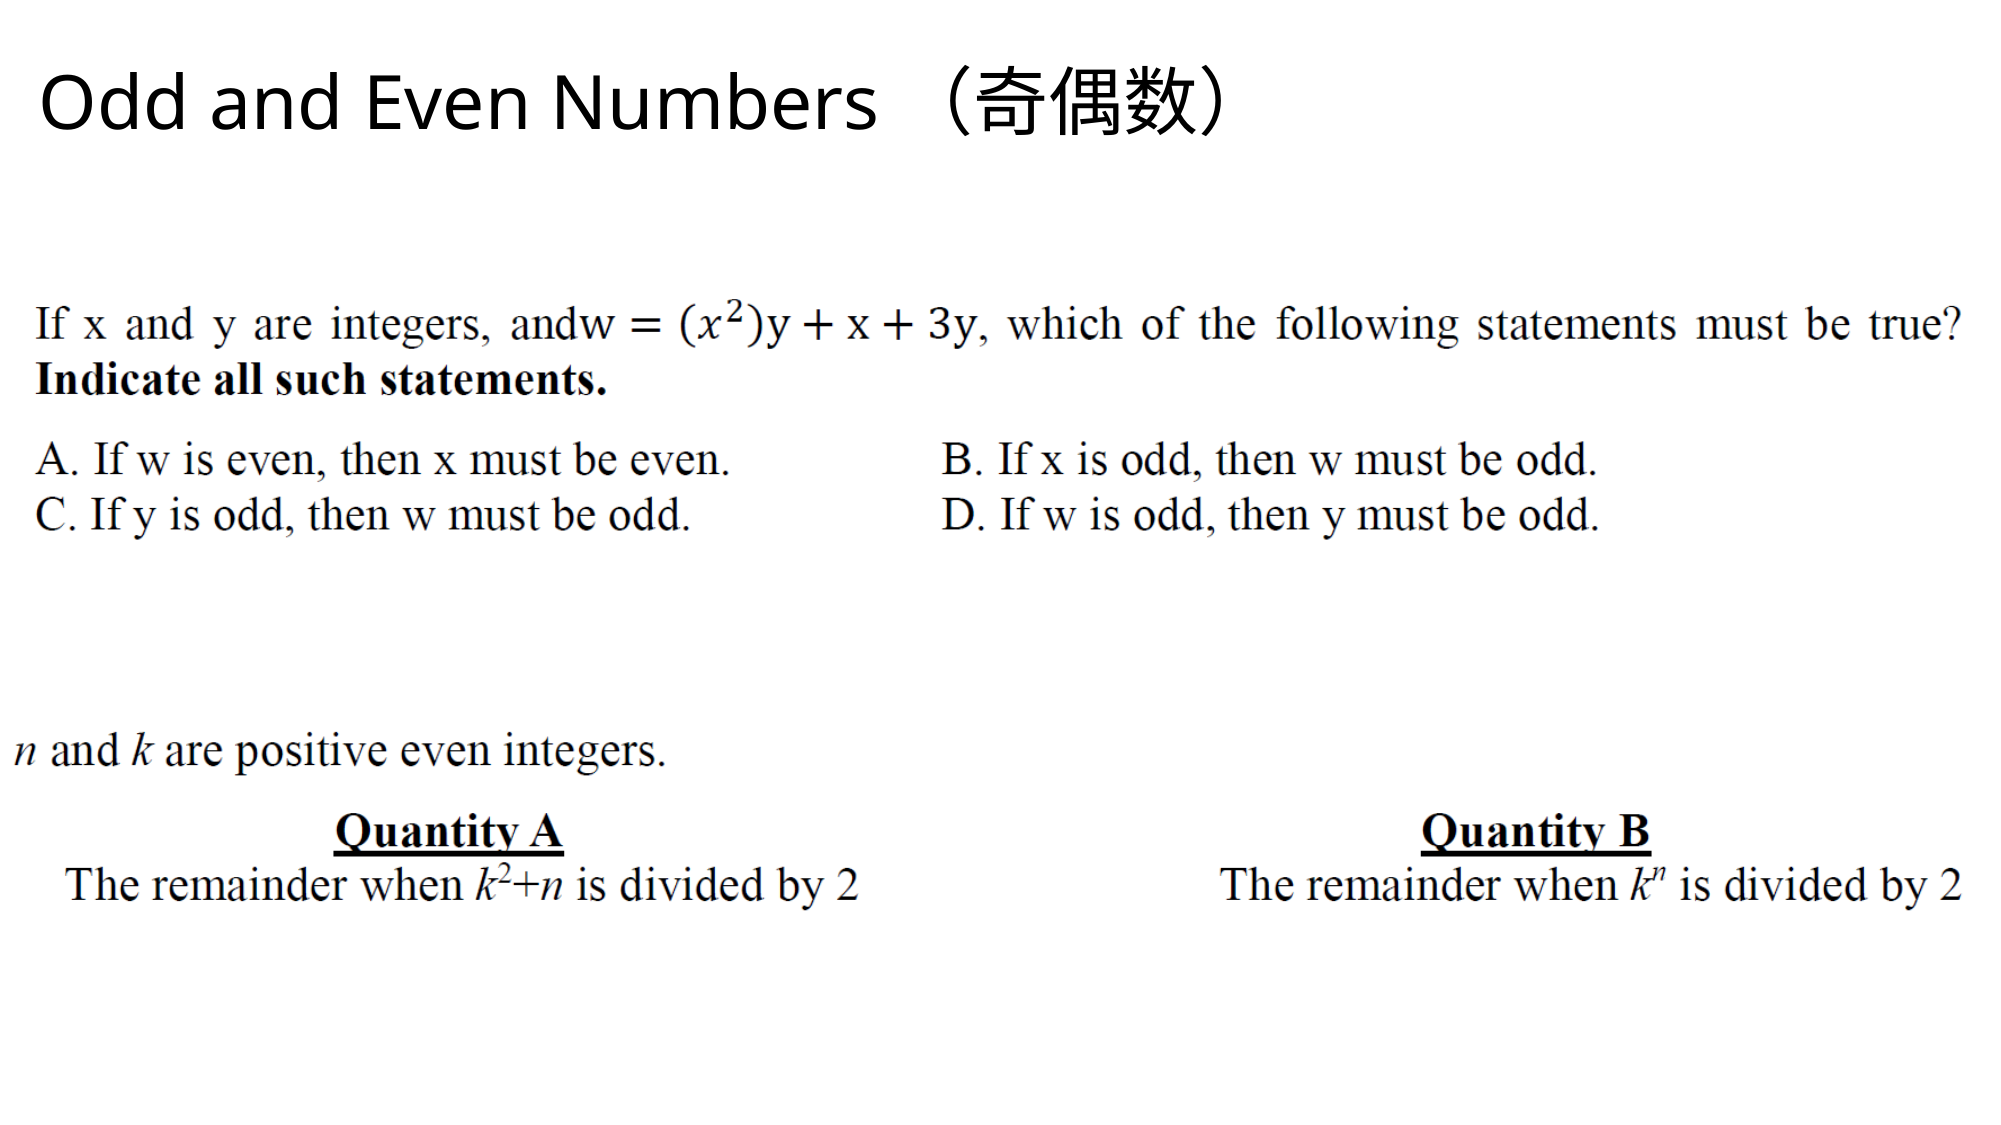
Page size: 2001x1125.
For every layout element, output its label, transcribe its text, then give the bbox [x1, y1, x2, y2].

text_box Odd and Even Numbers（奇偶数） [24, 47, 1288, 152]
picture [0, 271, 2000, 579]
picture [0, 700, 2000, 972]
